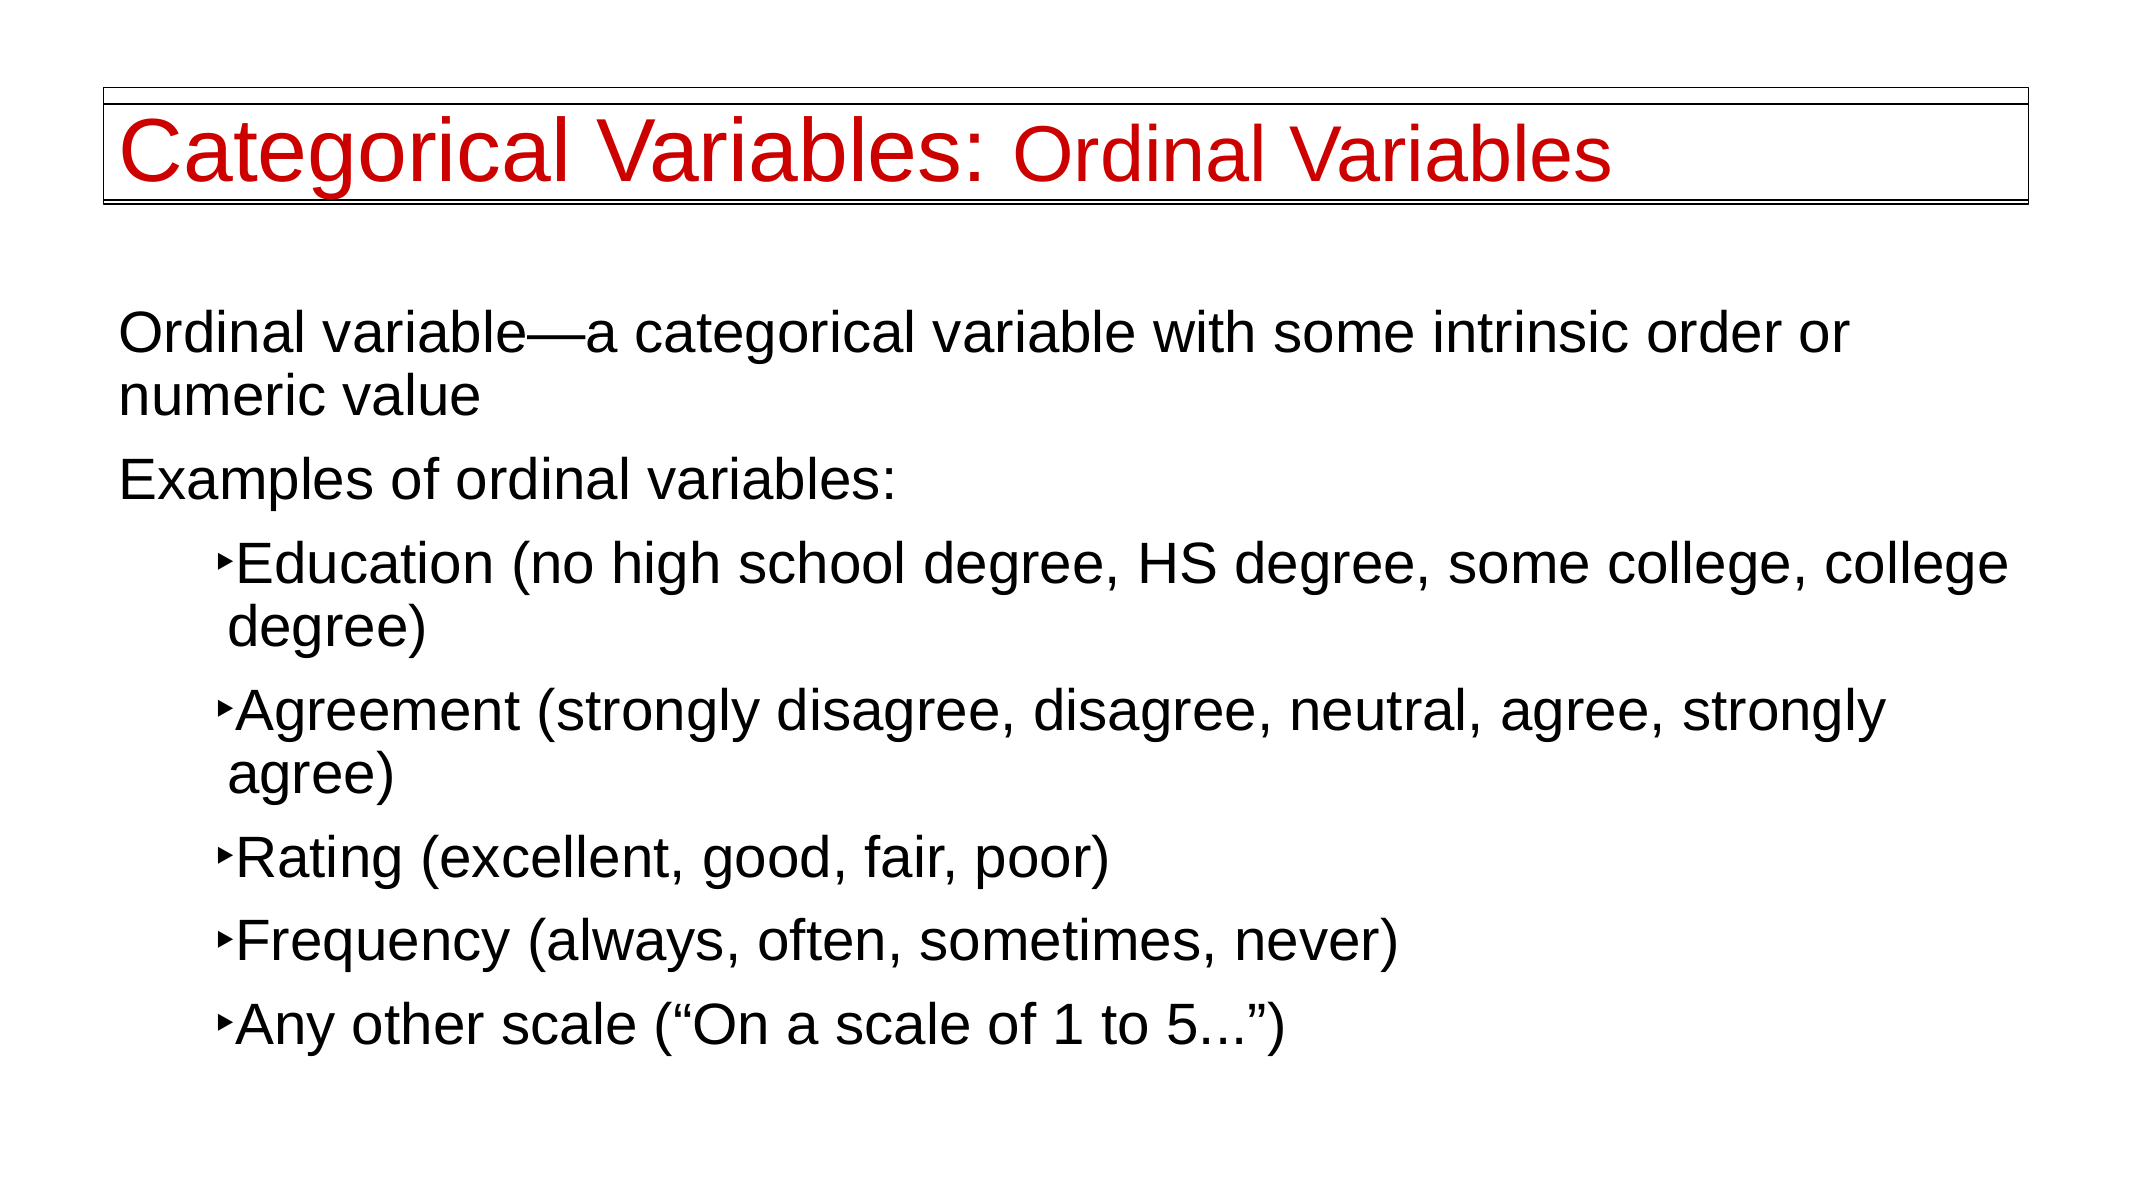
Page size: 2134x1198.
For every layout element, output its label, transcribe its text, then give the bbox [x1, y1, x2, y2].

list Ordinal variable—a categorical variable with some intrinsic order or numeric value Examples of ordinal variables: Education (no high school degree, HS degree, some college, college degree) Agreement (strongly disagree, disagree, neutral, agree, strongly agree) Rating (excellent, good, fair, poor) Frequency (always, often, sometimes, never) Any other scale (“On a scale of 1 to 5...”) [103, 287, 2029, 1118]
title Categorical Variables: Ordinal Variables [103, 87, 2029, 205]
